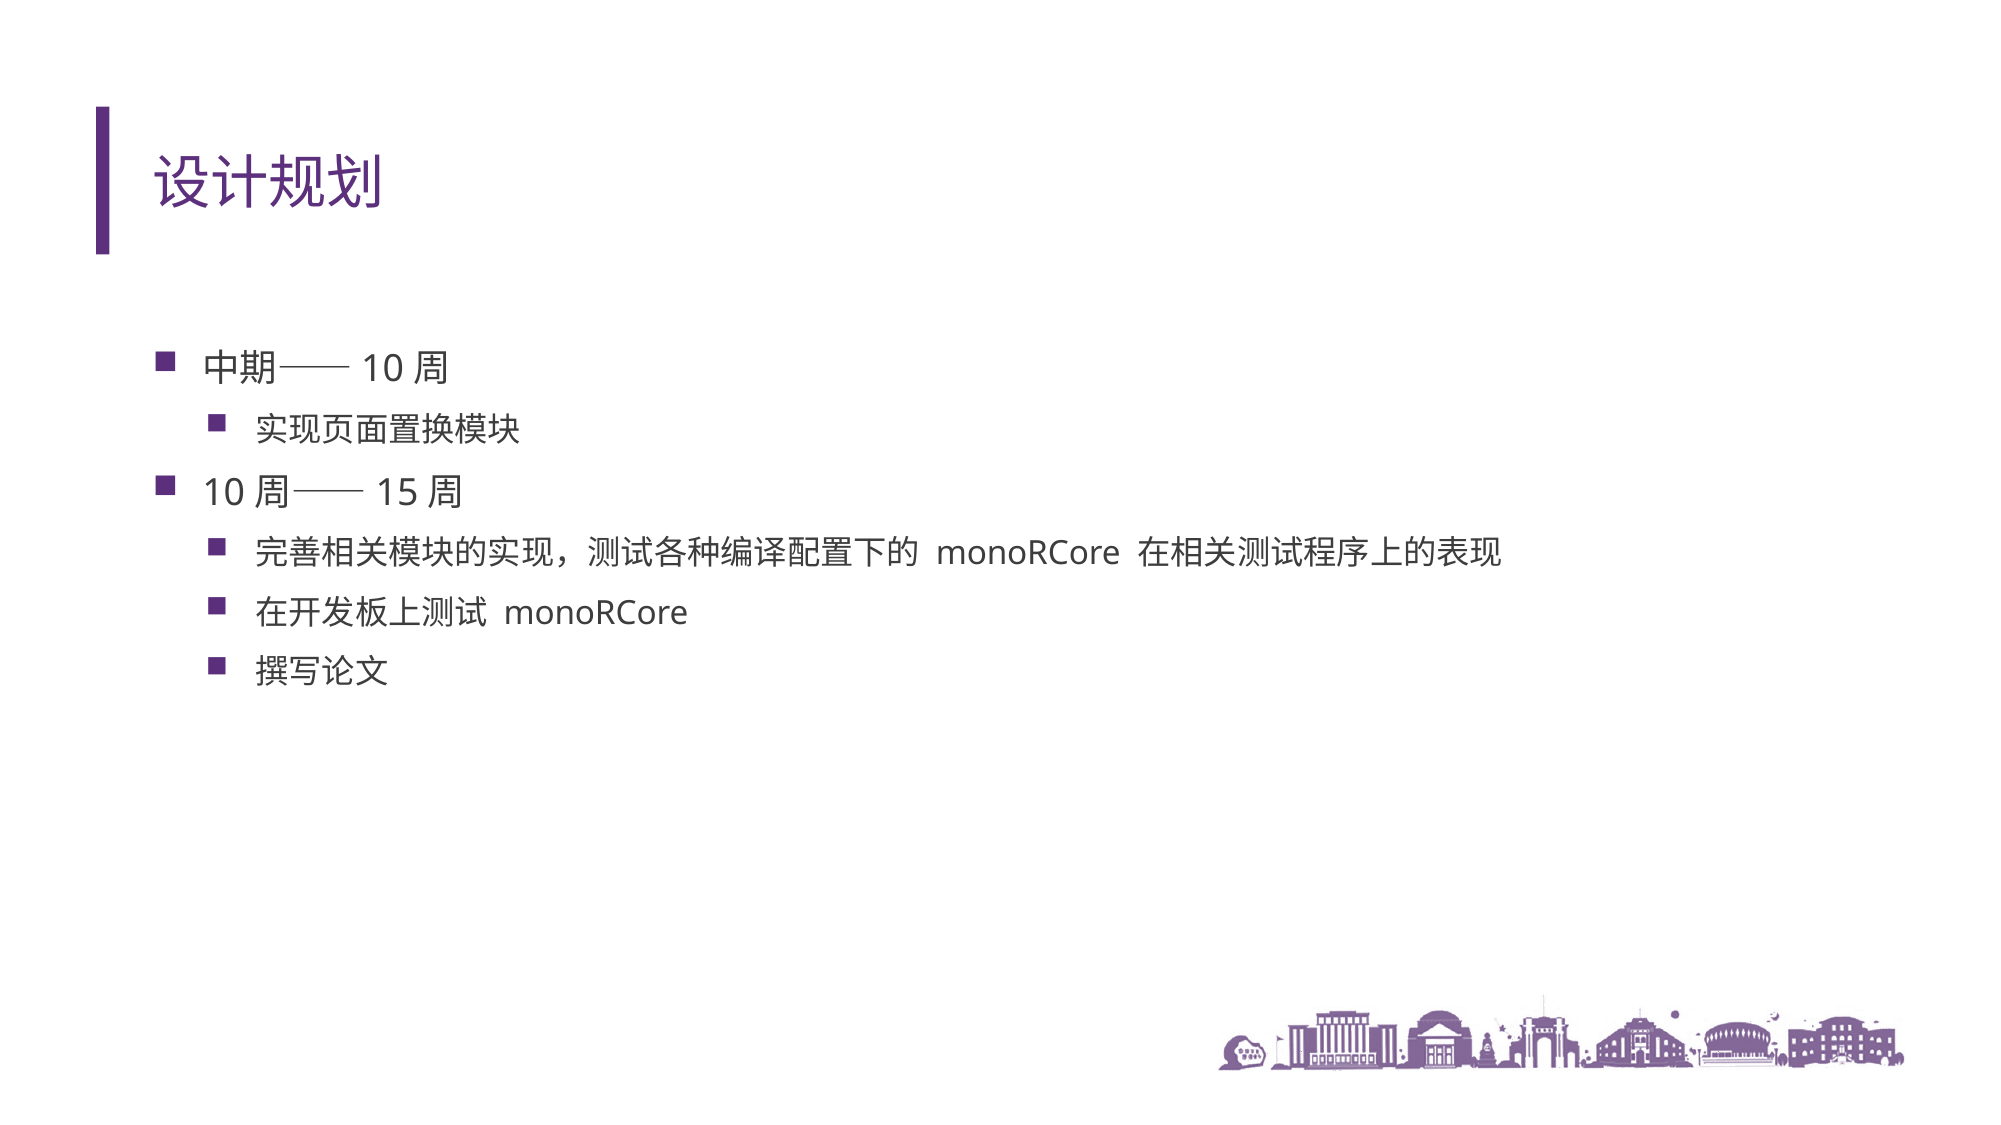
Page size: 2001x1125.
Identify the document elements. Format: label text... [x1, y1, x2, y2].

list 中期——10周 实现页面置换模块 10周——15周 完善相关模块的实现，测试各种编译配置下的 monoRCore 在相关测试程序上的表现 在开发板上测试 monoRCore 撰写论文 [137, 336, 1863, 940]
title 设计规划 [137, 97, 1863, 264]
